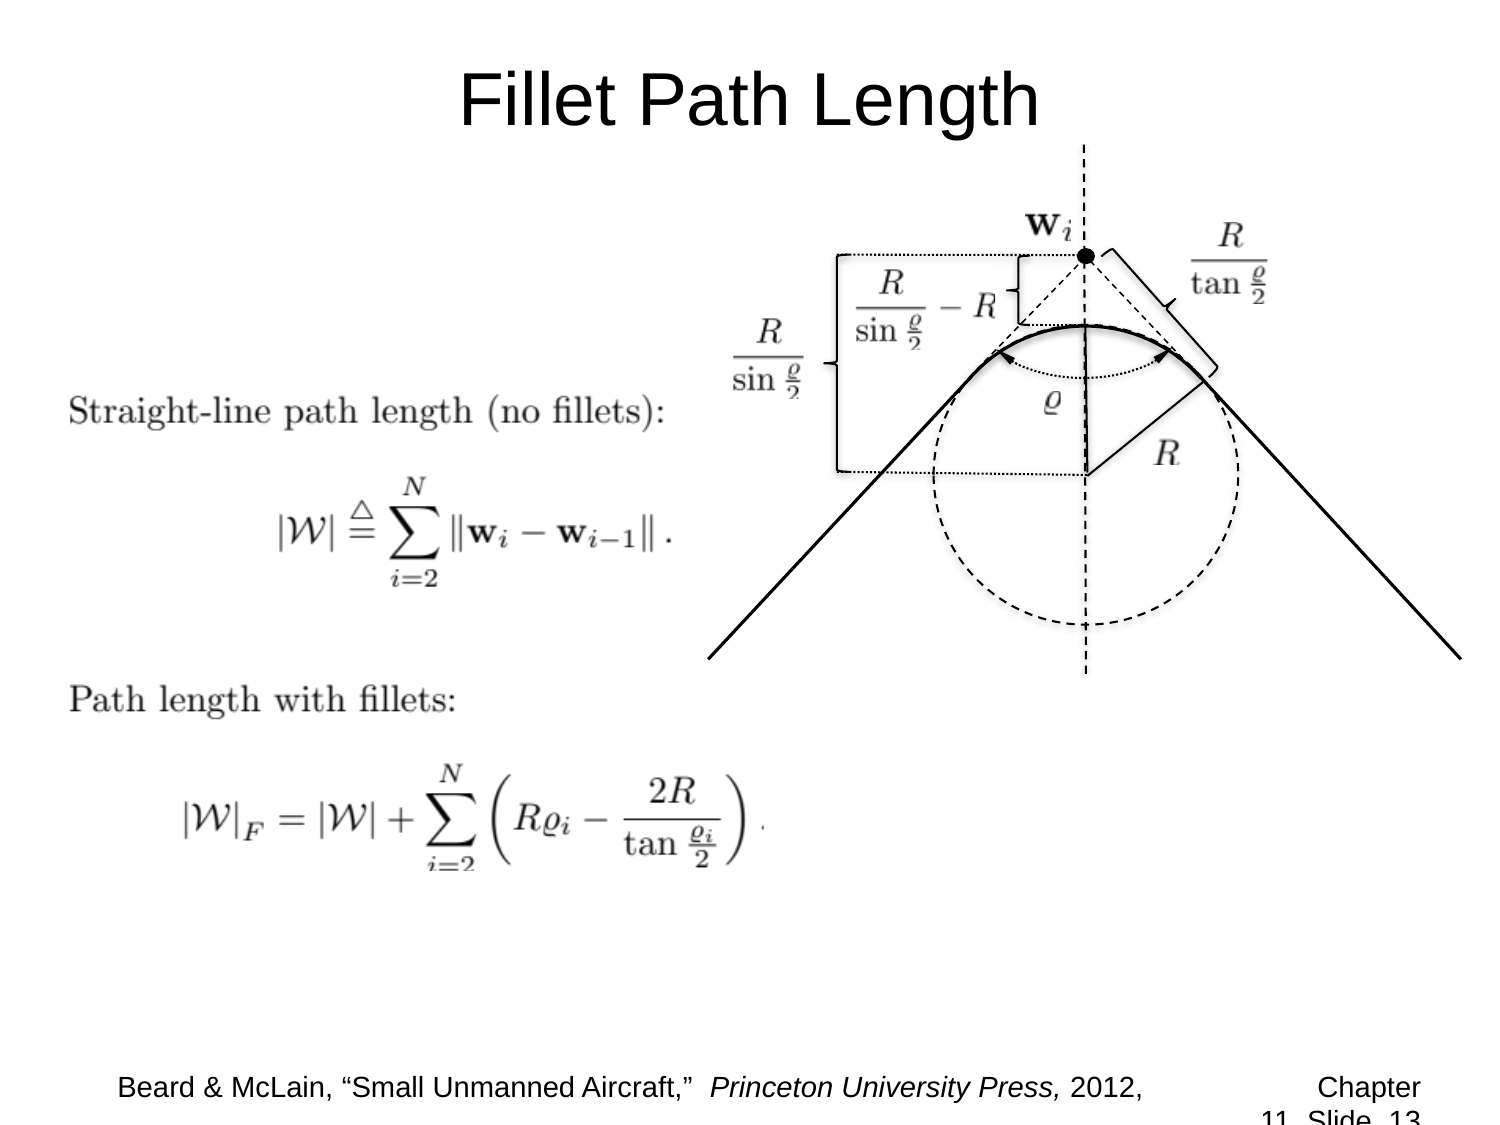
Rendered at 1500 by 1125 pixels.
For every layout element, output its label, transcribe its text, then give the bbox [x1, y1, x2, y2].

title Fillet Path Length [74, 34, 1426, 157]
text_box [707, 144, 1462, 677]
picture [69, 393, 764, 872]
